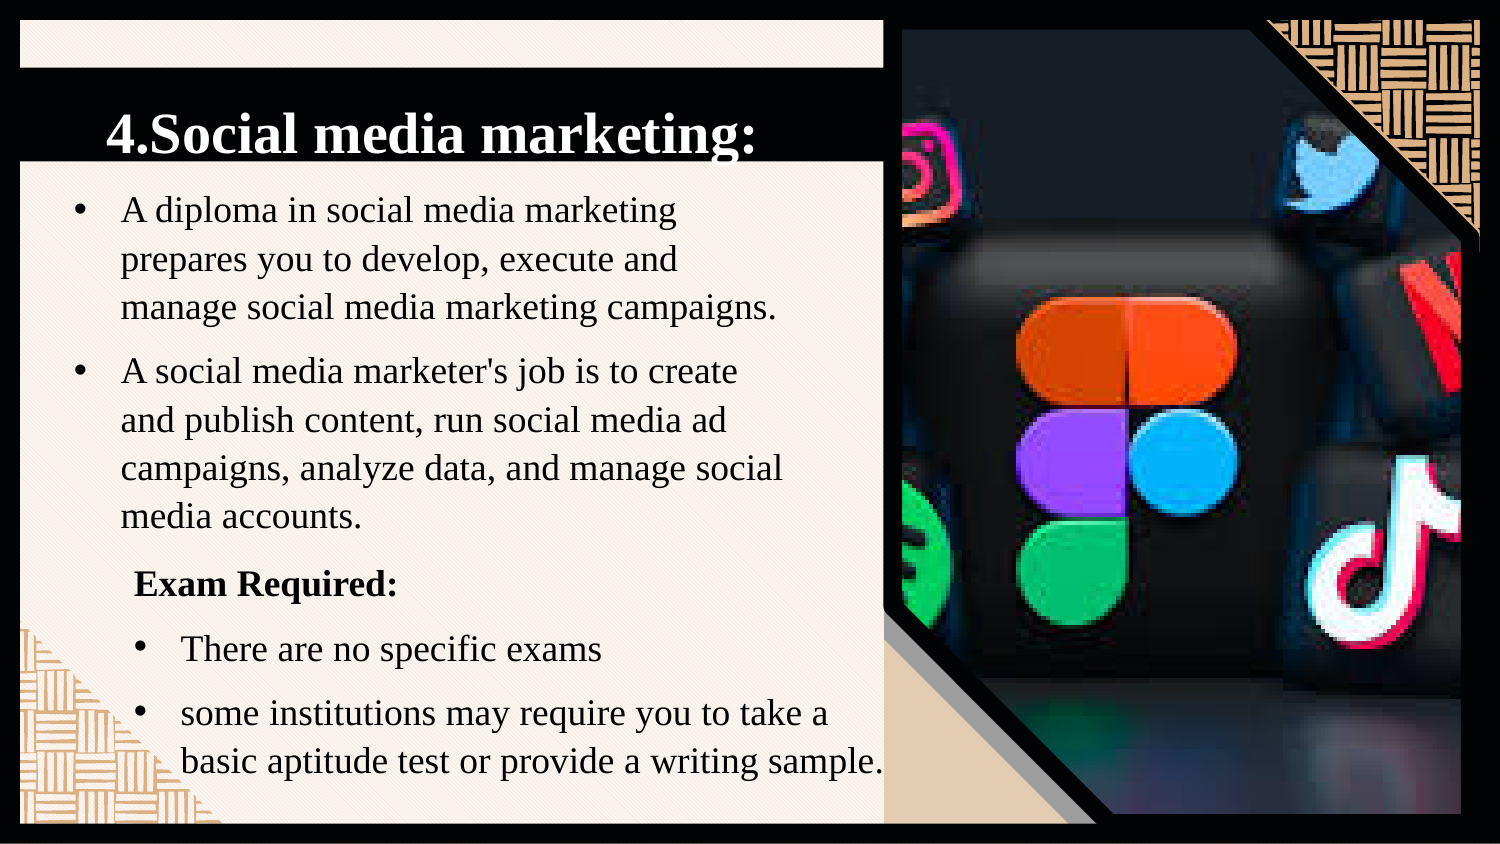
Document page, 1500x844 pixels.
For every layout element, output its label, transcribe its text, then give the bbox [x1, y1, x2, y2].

text_box A diploma in social media marketing prepares you to develop, execute and manage social media marketing campaigns. A social media marketer's job is to create and publish content, run social media ad campaigns, analyze data, and manage social media accounts. [58, 174, 809, 544]
text_box Exam Required: There are no specific exams some institutions may require you to take a basic aptitude test or provide a writing sample. [118, 548, 887, 789]
picture [892, 19, 1471, 824]
title 4.Social media marketing: [91, 81, 887, 175]
